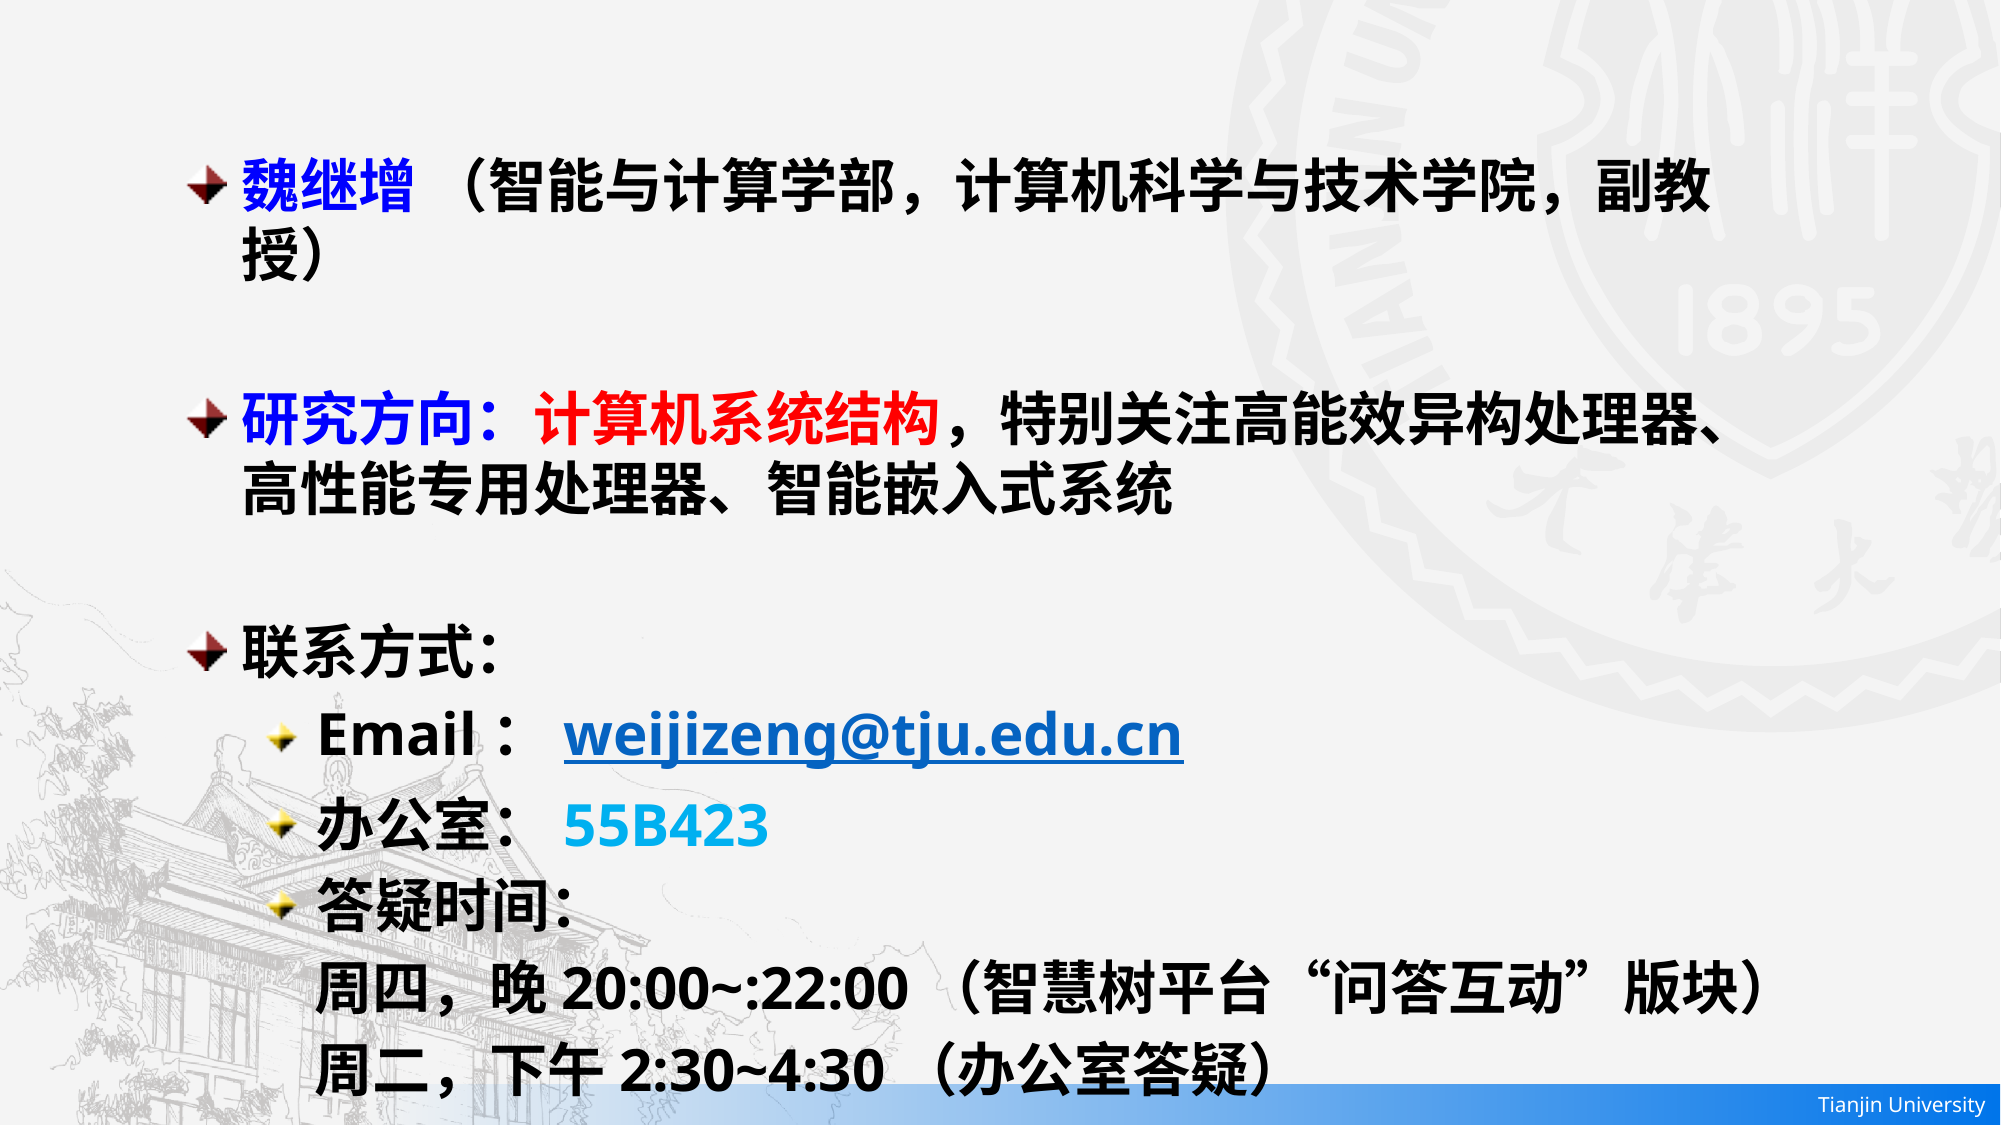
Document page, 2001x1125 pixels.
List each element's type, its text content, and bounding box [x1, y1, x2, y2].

picture [260, 716, 302, 757]
text_box 魏继增 （智能与计算学部，计算机科学与技术学院，副教授） 研究方向：计算机系统结构，特别关注高能效异构处理器、高性能专用处理器、智能嵌入式系统 联系方式： Email：weijizeng@tju.edu.cn 办公室：55B423 答疑时间： 周四，晚20:00~:22:00（智慧树平台“问答互动”版块） 周二，下午2:30~4:30（办公室答疑） [170, 141, 1829, 697]
picture [260, 802, 302, 844]
picture [260, 884, 302, 925]
picture [185, 629, 227, 671]
picture [185, 163, 227, 204]
picture [185, 396, 227, 438]
